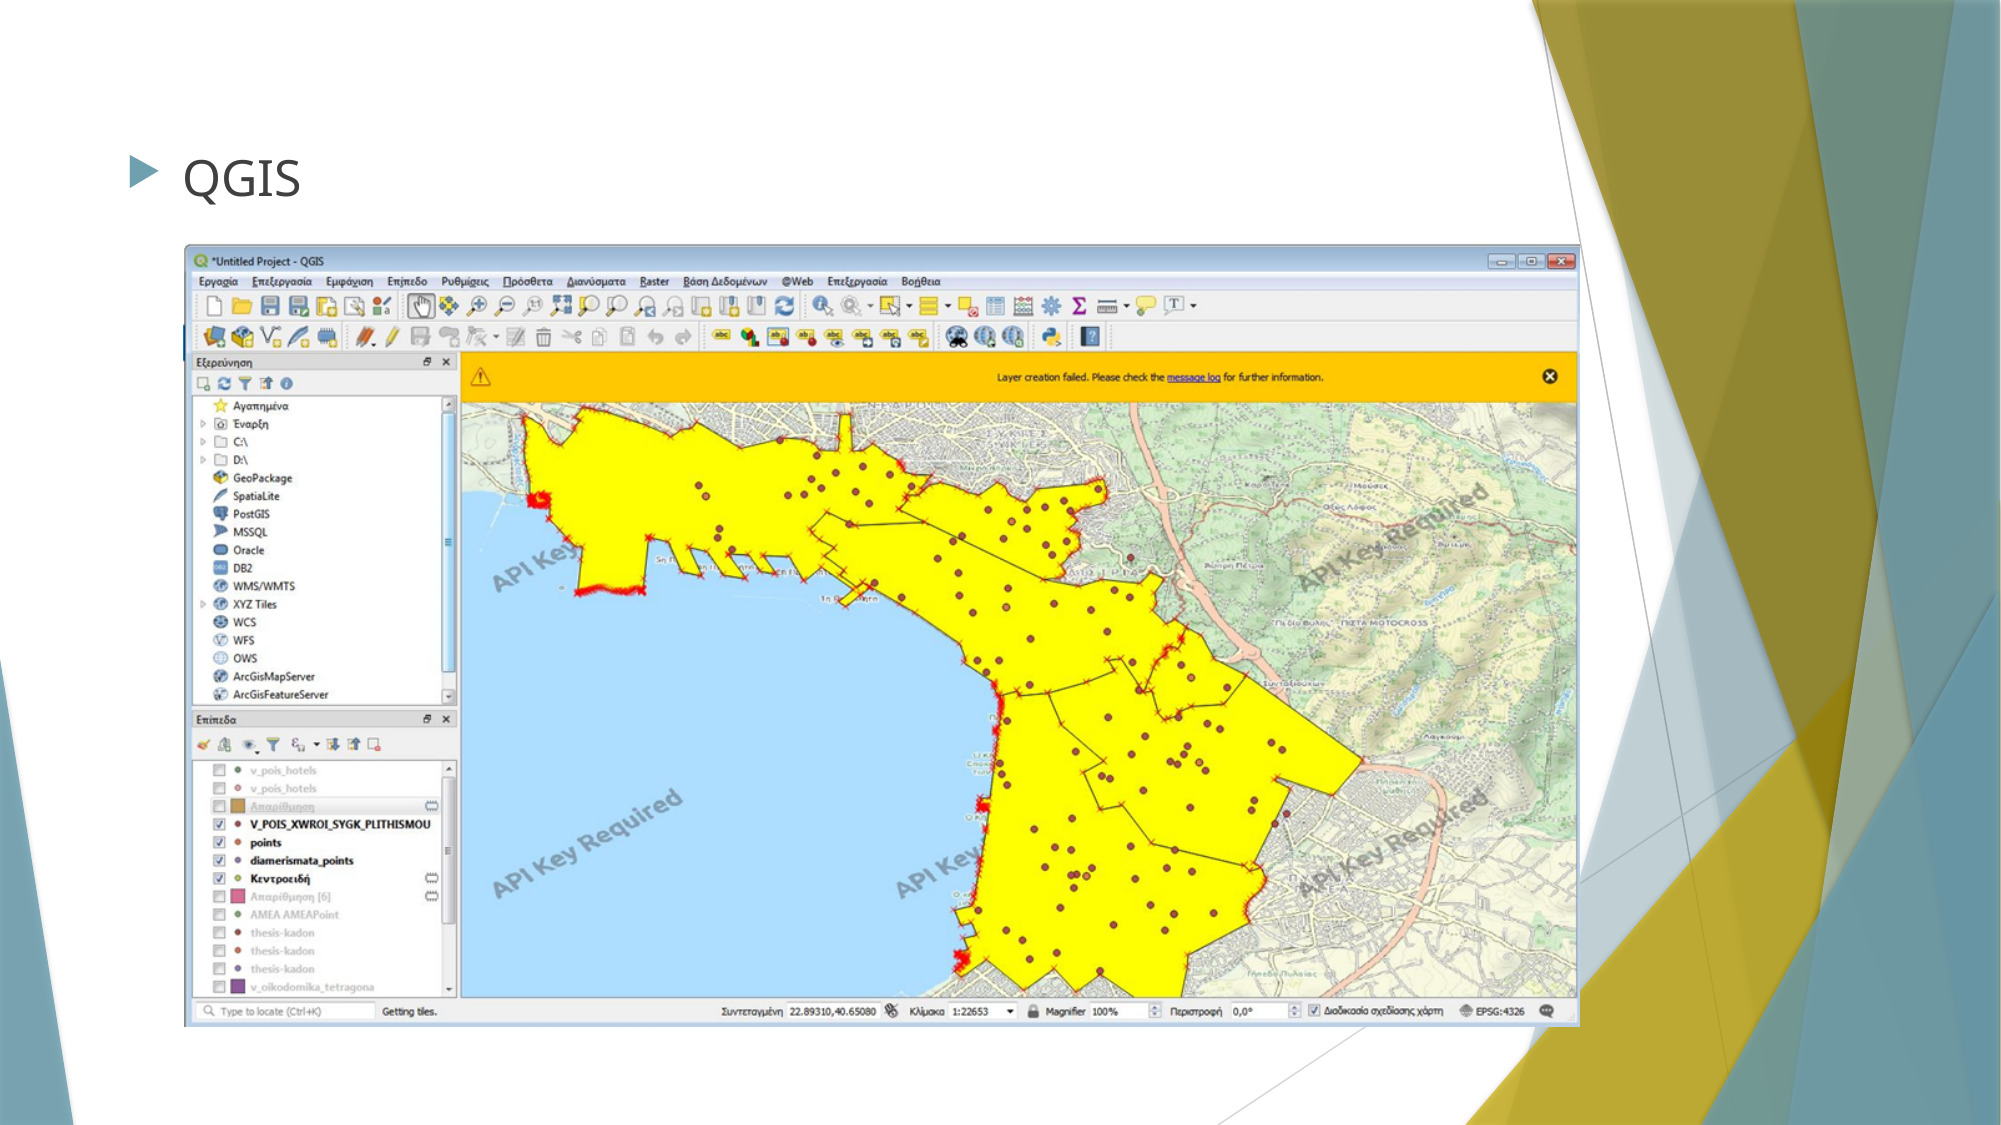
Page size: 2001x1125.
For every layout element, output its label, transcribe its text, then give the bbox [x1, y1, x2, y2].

list QGIS [111, 139, 1522, 776]
picture [182, 242, 1581, 1028]
